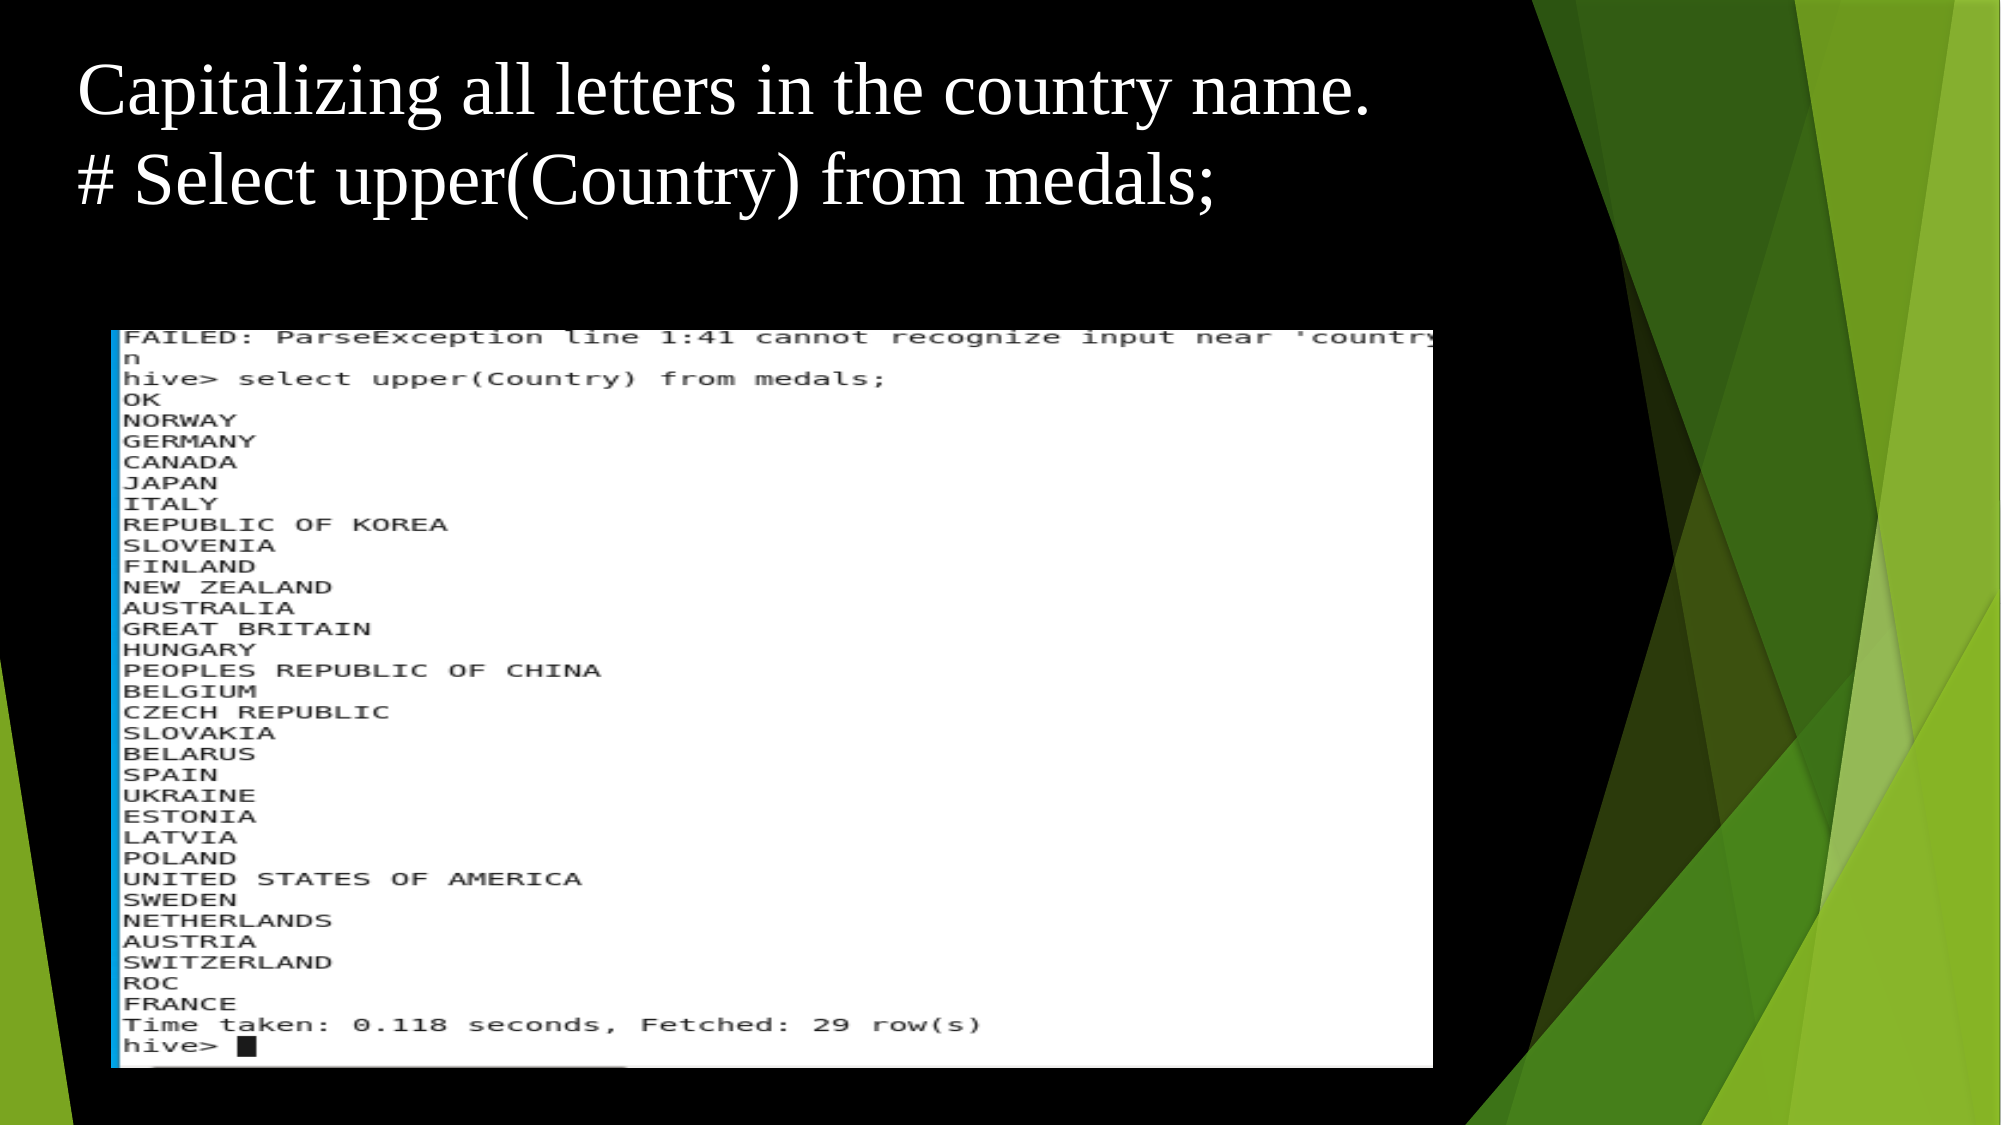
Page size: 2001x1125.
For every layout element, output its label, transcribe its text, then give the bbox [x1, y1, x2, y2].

title Capitalizing all letters in the country name. # Select upper(Country) from medals; [62, 32, 1866, 317]
picture [118, 329, 1434, 1069]
